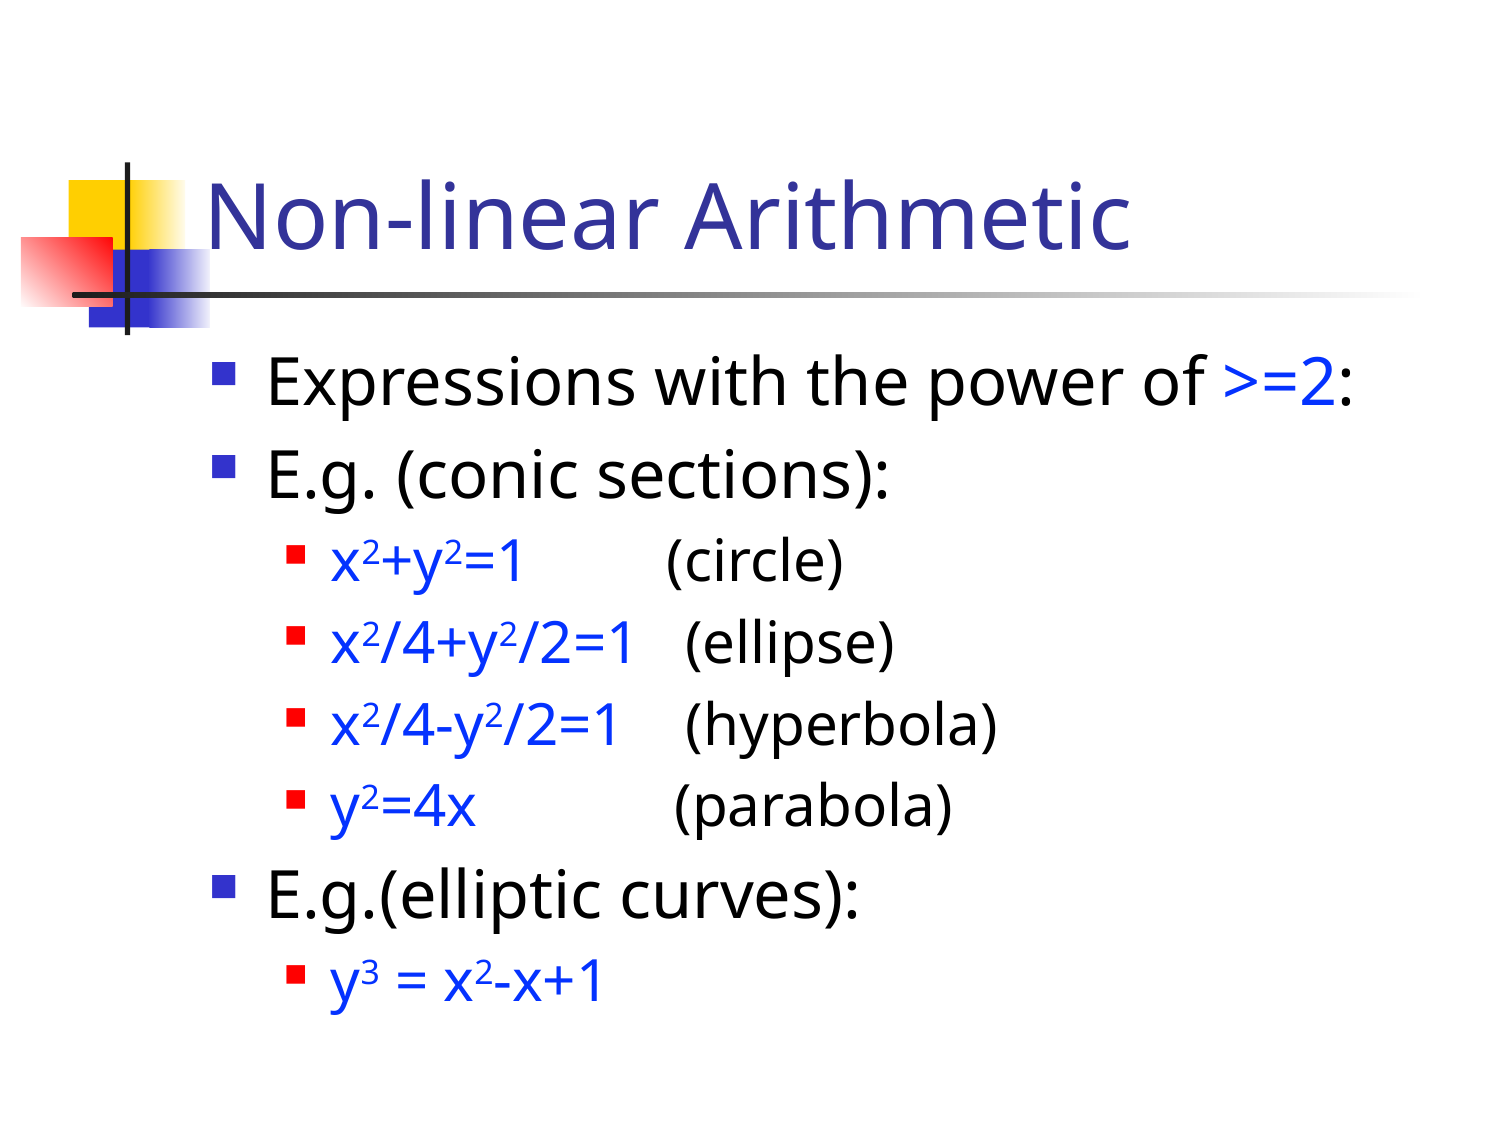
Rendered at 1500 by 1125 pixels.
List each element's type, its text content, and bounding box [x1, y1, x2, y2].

list Expressions with the power of >=2: E.g. (conic sections): x2+y2=1 (circle) x2/4+y2/2=1 (ellipse) x2/4-y2/2=1 (hyperbola) y2=4x (parabola) E.g.(elliptic curves): y3 = x2-x+1 [193, 331, 1469, 1006]
title Non-linear Arithmetic [188, 35, 1468, 275]
